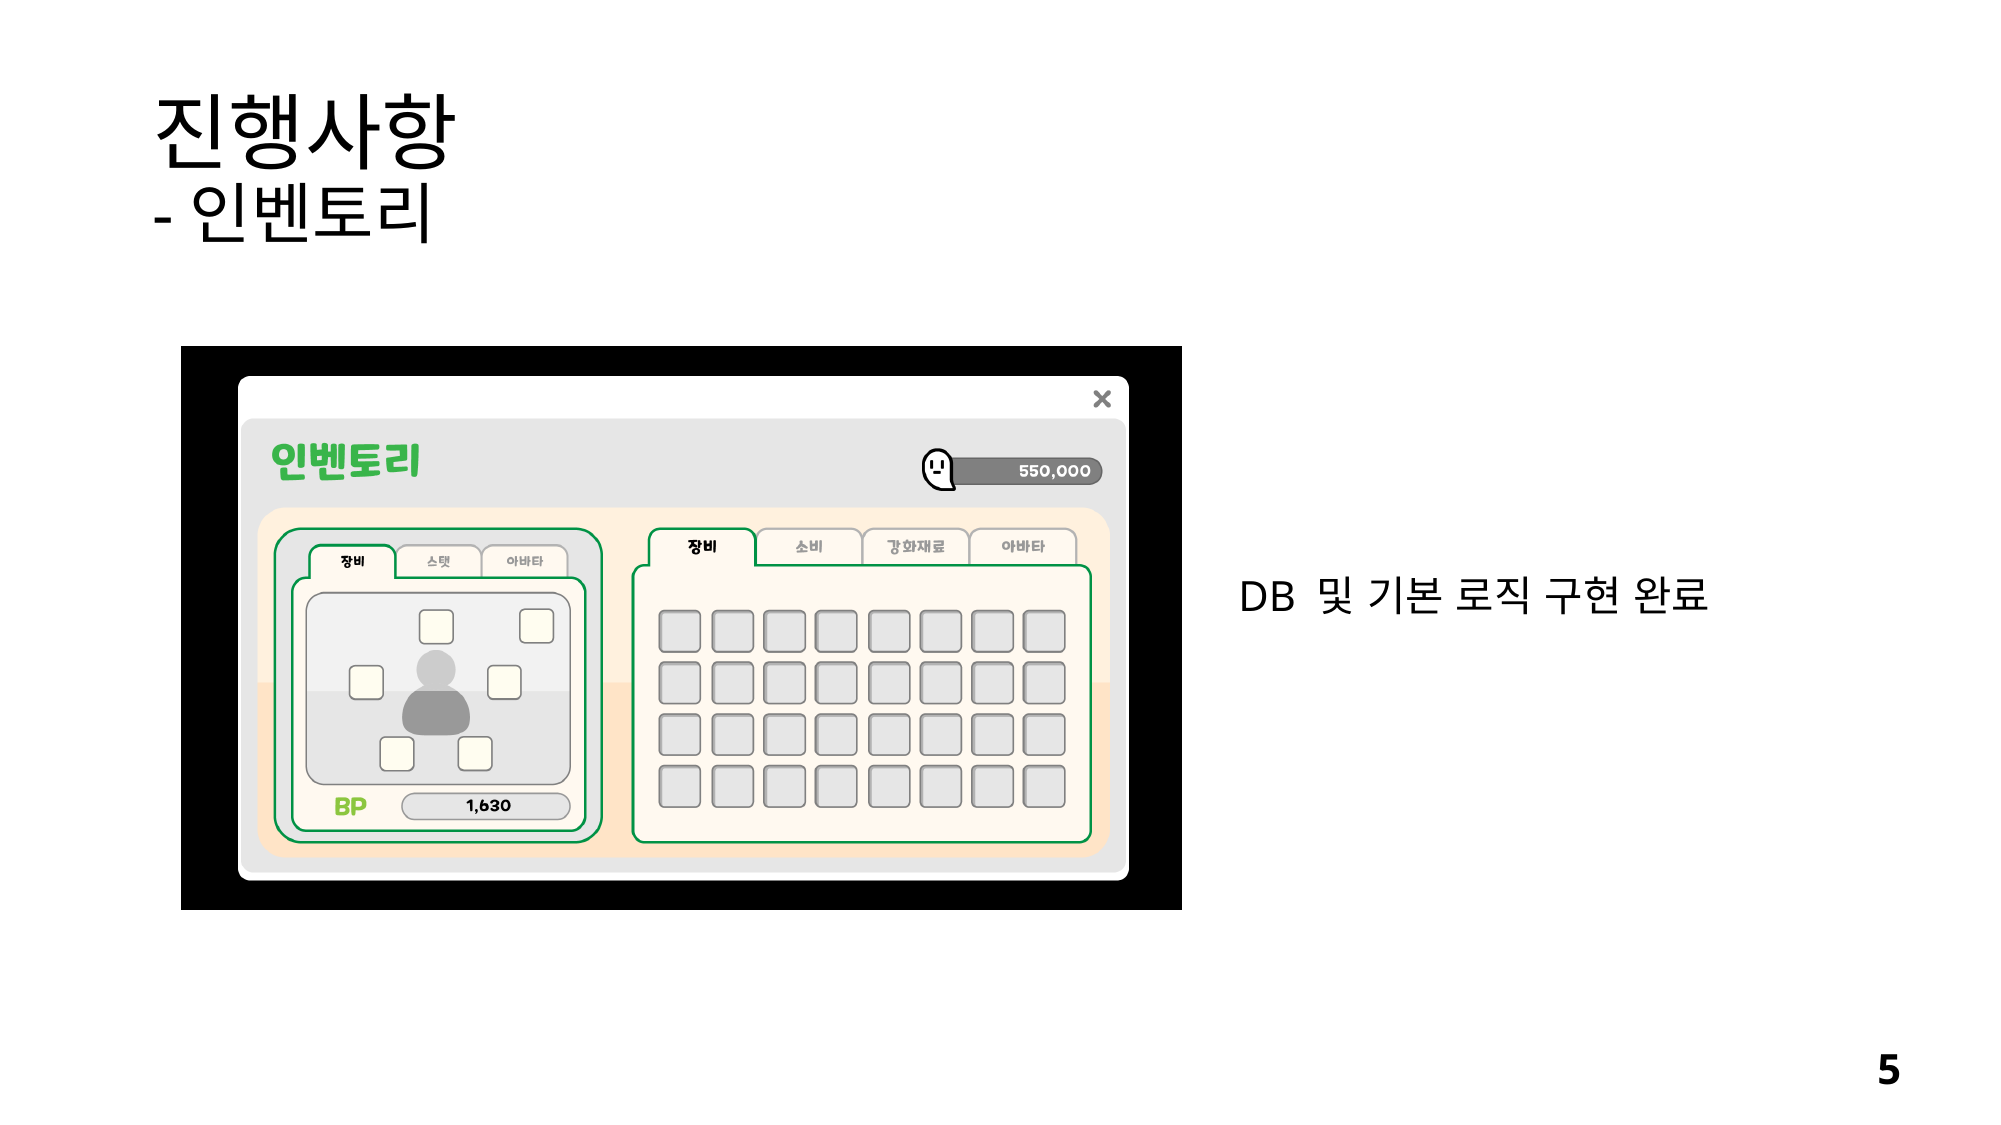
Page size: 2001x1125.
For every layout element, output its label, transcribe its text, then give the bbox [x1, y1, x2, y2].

title 진행사항 -인벤토리 [137, 63, 1863, 282]
text_box DB 및 기본 로직 구현 완료 [1223, 562, 1840, 628]
picture [181, 346, 1182, 910]
